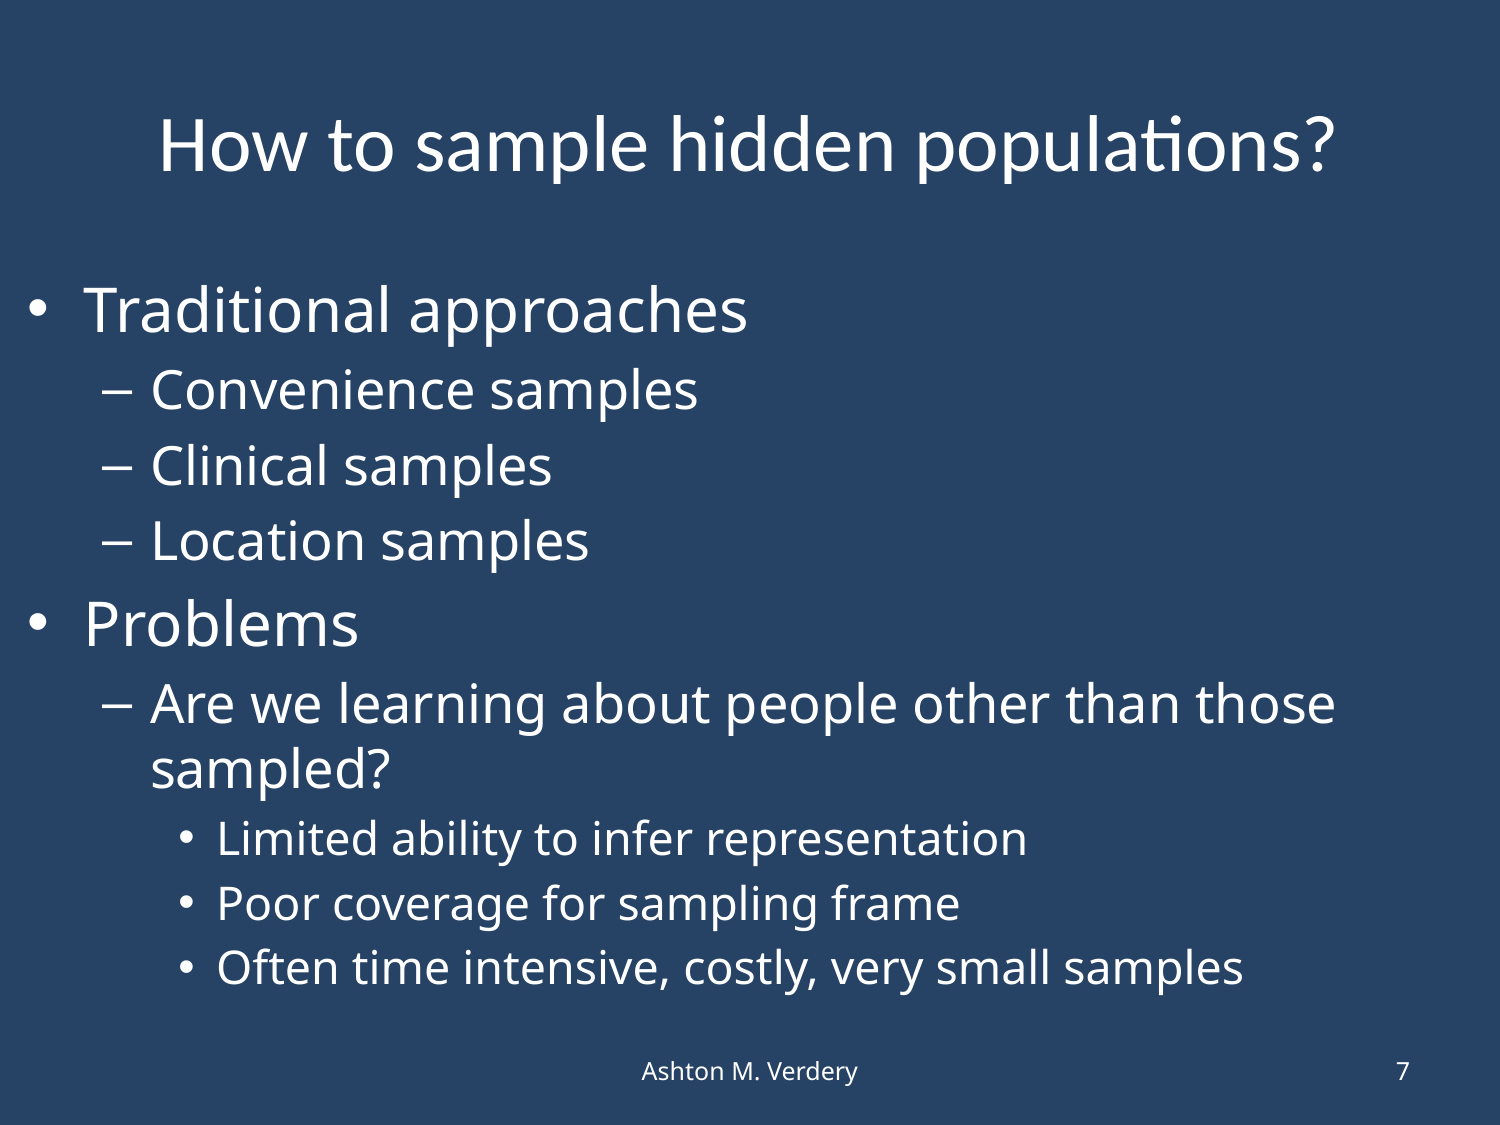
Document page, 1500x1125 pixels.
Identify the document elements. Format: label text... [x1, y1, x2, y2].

list Traditional approaches Convenience samples Clinical samples Location samples Problems Are we learning about people other than those sampled? Limited ability to infer representation Poor coverage for sampling frame Often time intensive, costly, very small samples [12, 262, 1488, 1005]
title How to sample hidden populations? [75, 45, 1425, 233]
footer Ashton M. Verdery [512, 1042, 988, 1103]
slide_number 7 [1074, 1042, 1425, 1103]
